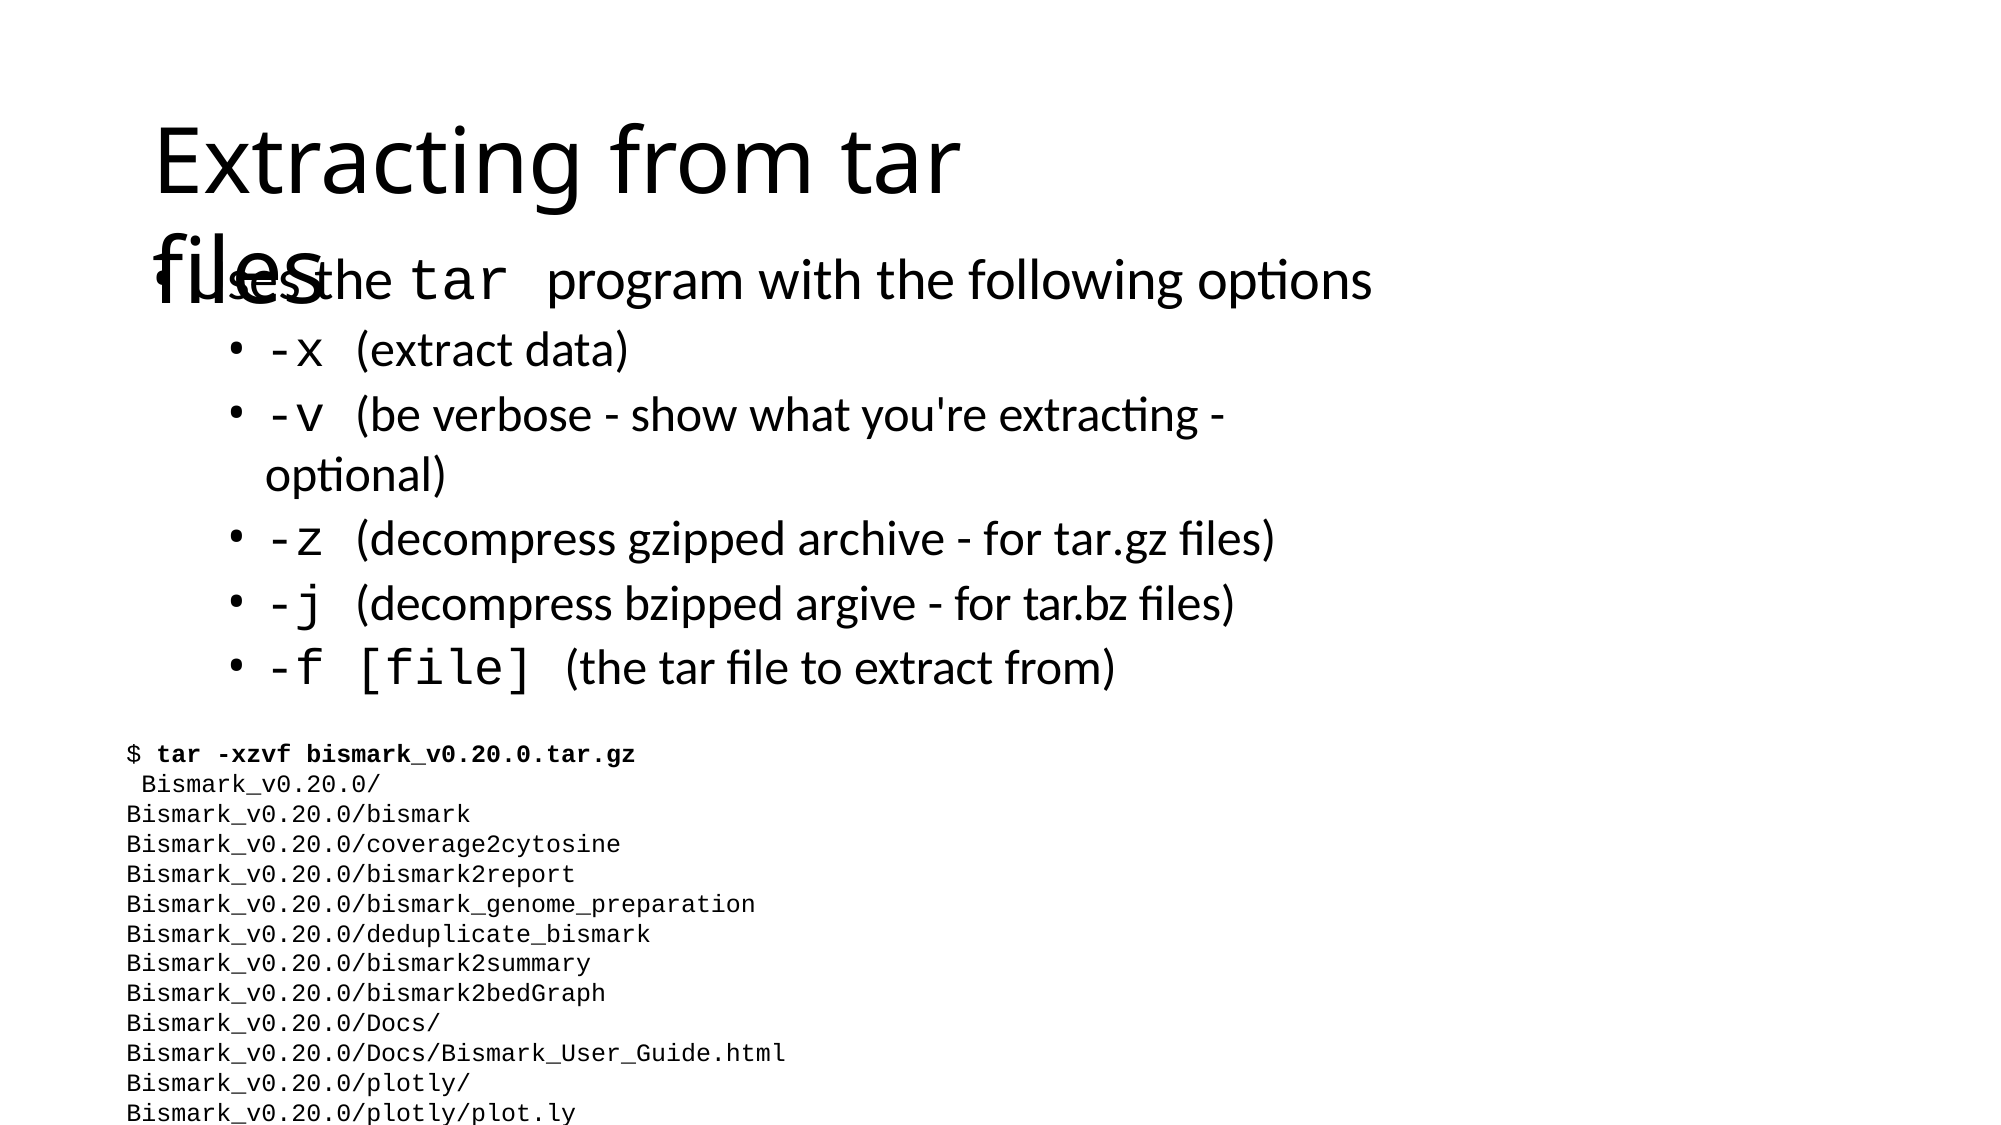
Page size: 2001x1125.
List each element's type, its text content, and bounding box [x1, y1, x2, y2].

text_box Uses the tar program with the following options -x (extract data) -v (be verbose - show what you're extracting - optional) -z (decompress gzipped archive - for tar.gz files) -j (decompress bzipped argive - for tar.bz files) -f [file] (the tar file to extract from) $ tar -xzvf bismark_v0.20.0.tar.gz Bismark_v0.20.0/ Bismark_v0.20.0/bismark Bismark_v0.20.0/coverage2cytosine Bismark_v0.20.0/bismark2report Bismark_v0.20.0/bismark_genome_preparation Bismark_v0.20.0/deduplicate_bismark Bismark_v0.20.0/bismark2summary Bismark_v0.20.0/bismark2bedGraph Bismark_v0.20.0/Docs/ Bismark_v0.20.0/Docs/Bismark_User_Guide.html Bismark_v0.20.0/plotly/ Bismark_v0.20.0/plotly/plot.ly Bismark_v0.20.0/bismark_methylation_extractor [124, 233, 1410, 1125]
title Extracting from tar files [150, 100, 1015, 233]
